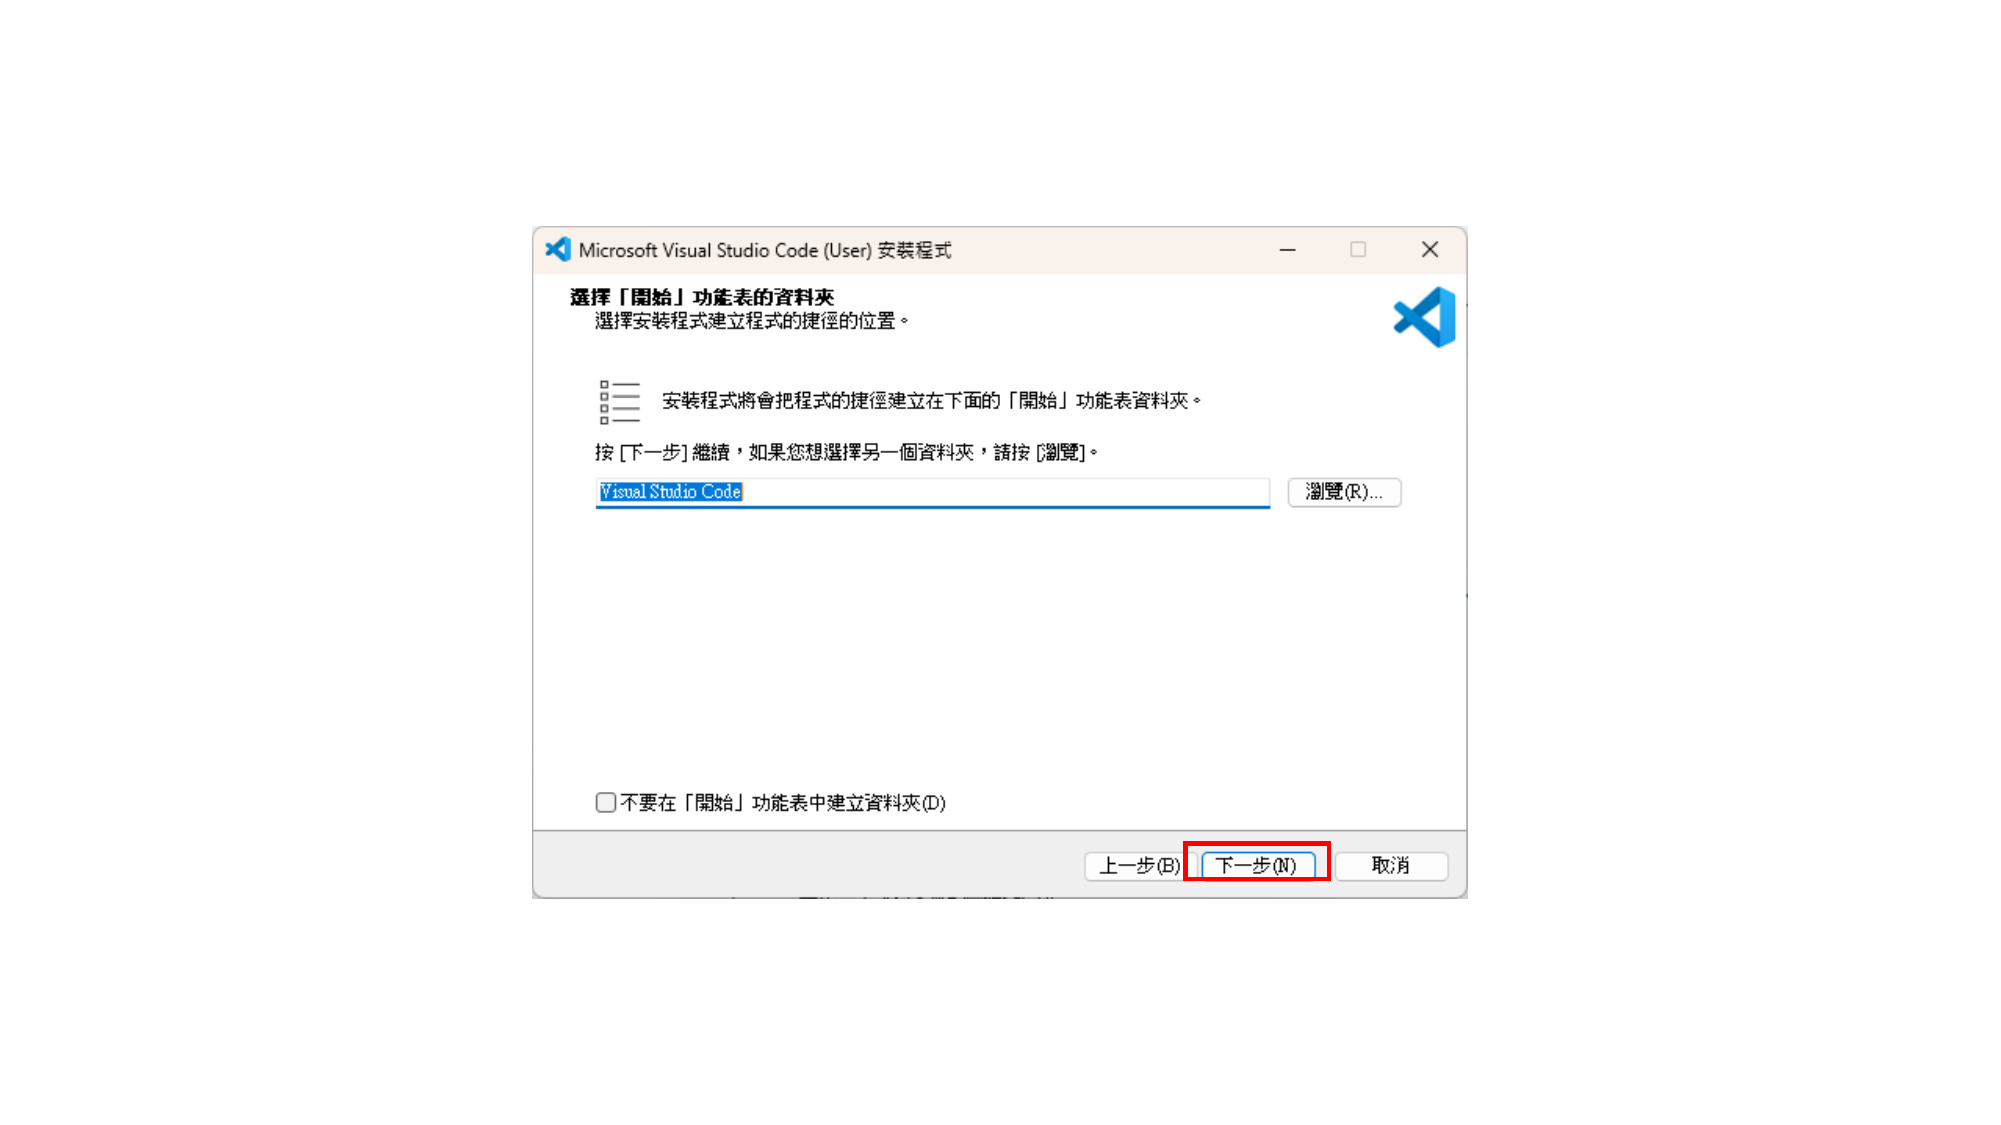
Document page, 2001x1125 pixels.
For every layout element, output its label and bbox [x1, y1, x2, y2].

picture [532, 226, 1468, 899]
